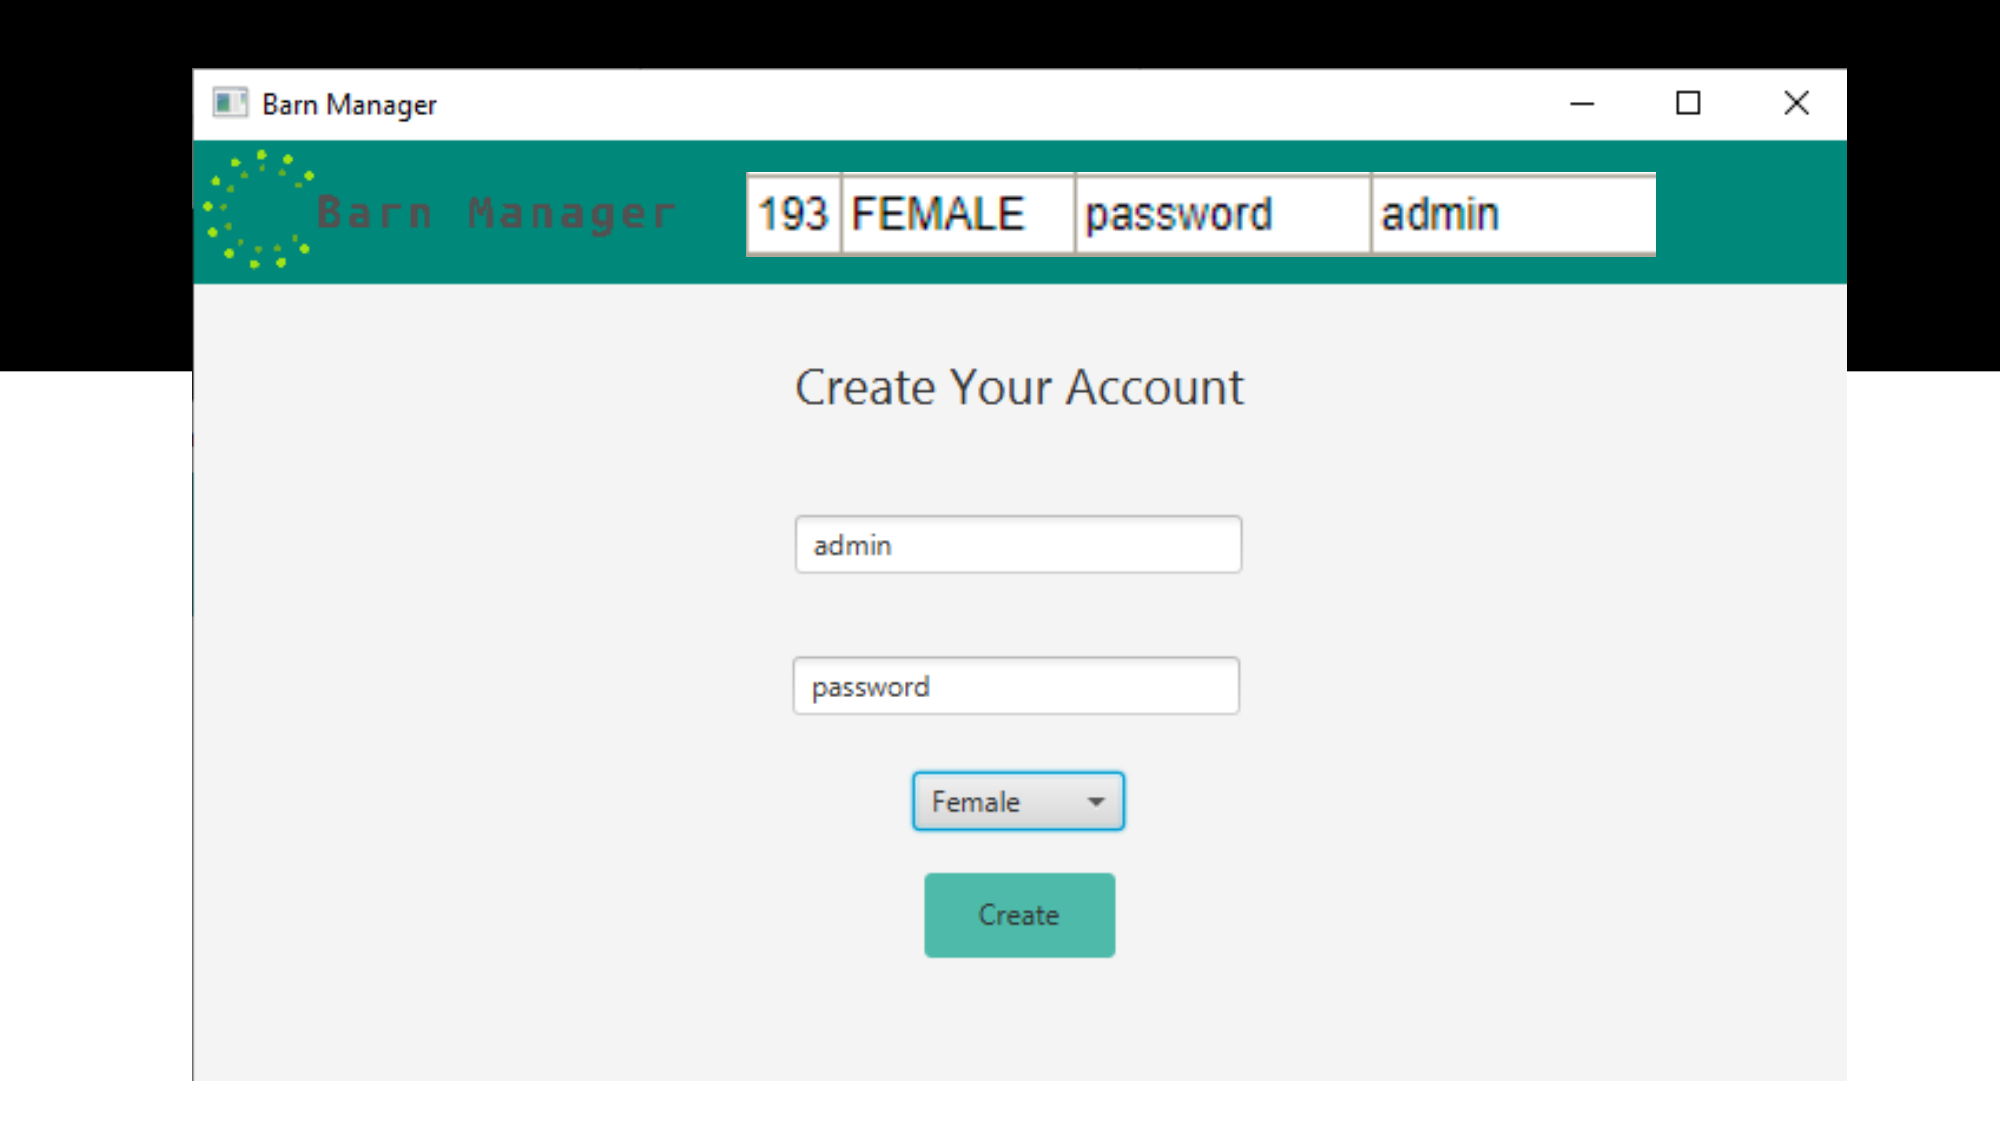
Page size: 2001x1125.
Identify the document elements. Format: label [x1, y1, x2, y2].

picture [192, 68, 1847, 1081]
